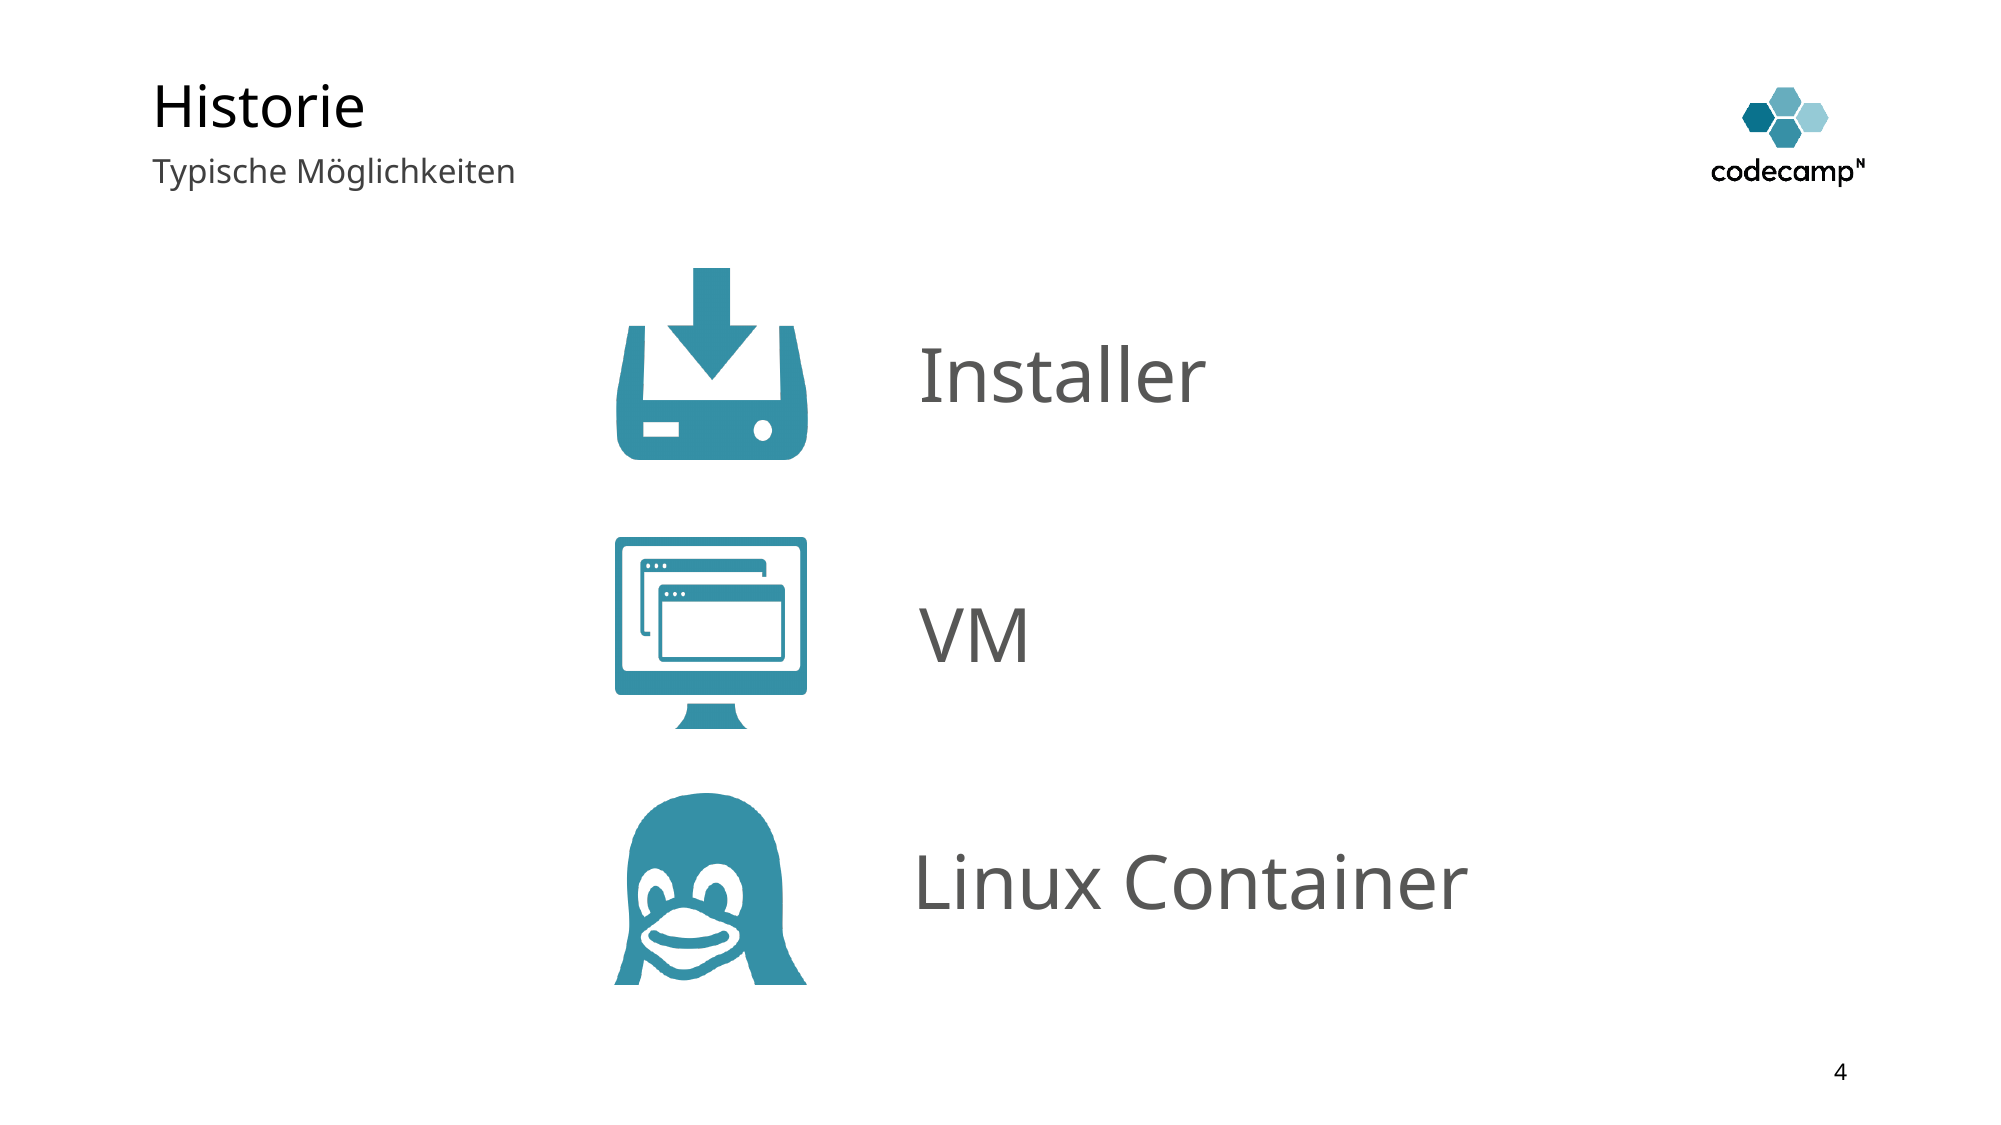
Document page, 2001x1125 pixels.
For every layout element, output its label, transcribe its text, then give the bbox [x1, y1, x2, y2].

picture [614, 793, 807, 985]
picture [1709, 85, 1867, 188]
list Typische Möglichkeiten [137, 147, 1711, 195]
picture [615, 537, 807, 729]
picture [616, 268, 808, 460]
title Historie [137, 69, 1714, 139]
text_box Linux Container [897, 837, 1567, 941]
text_box Installer [904, 330, 1233, 434]
text_box VM [904, 589, 1136, 694]
